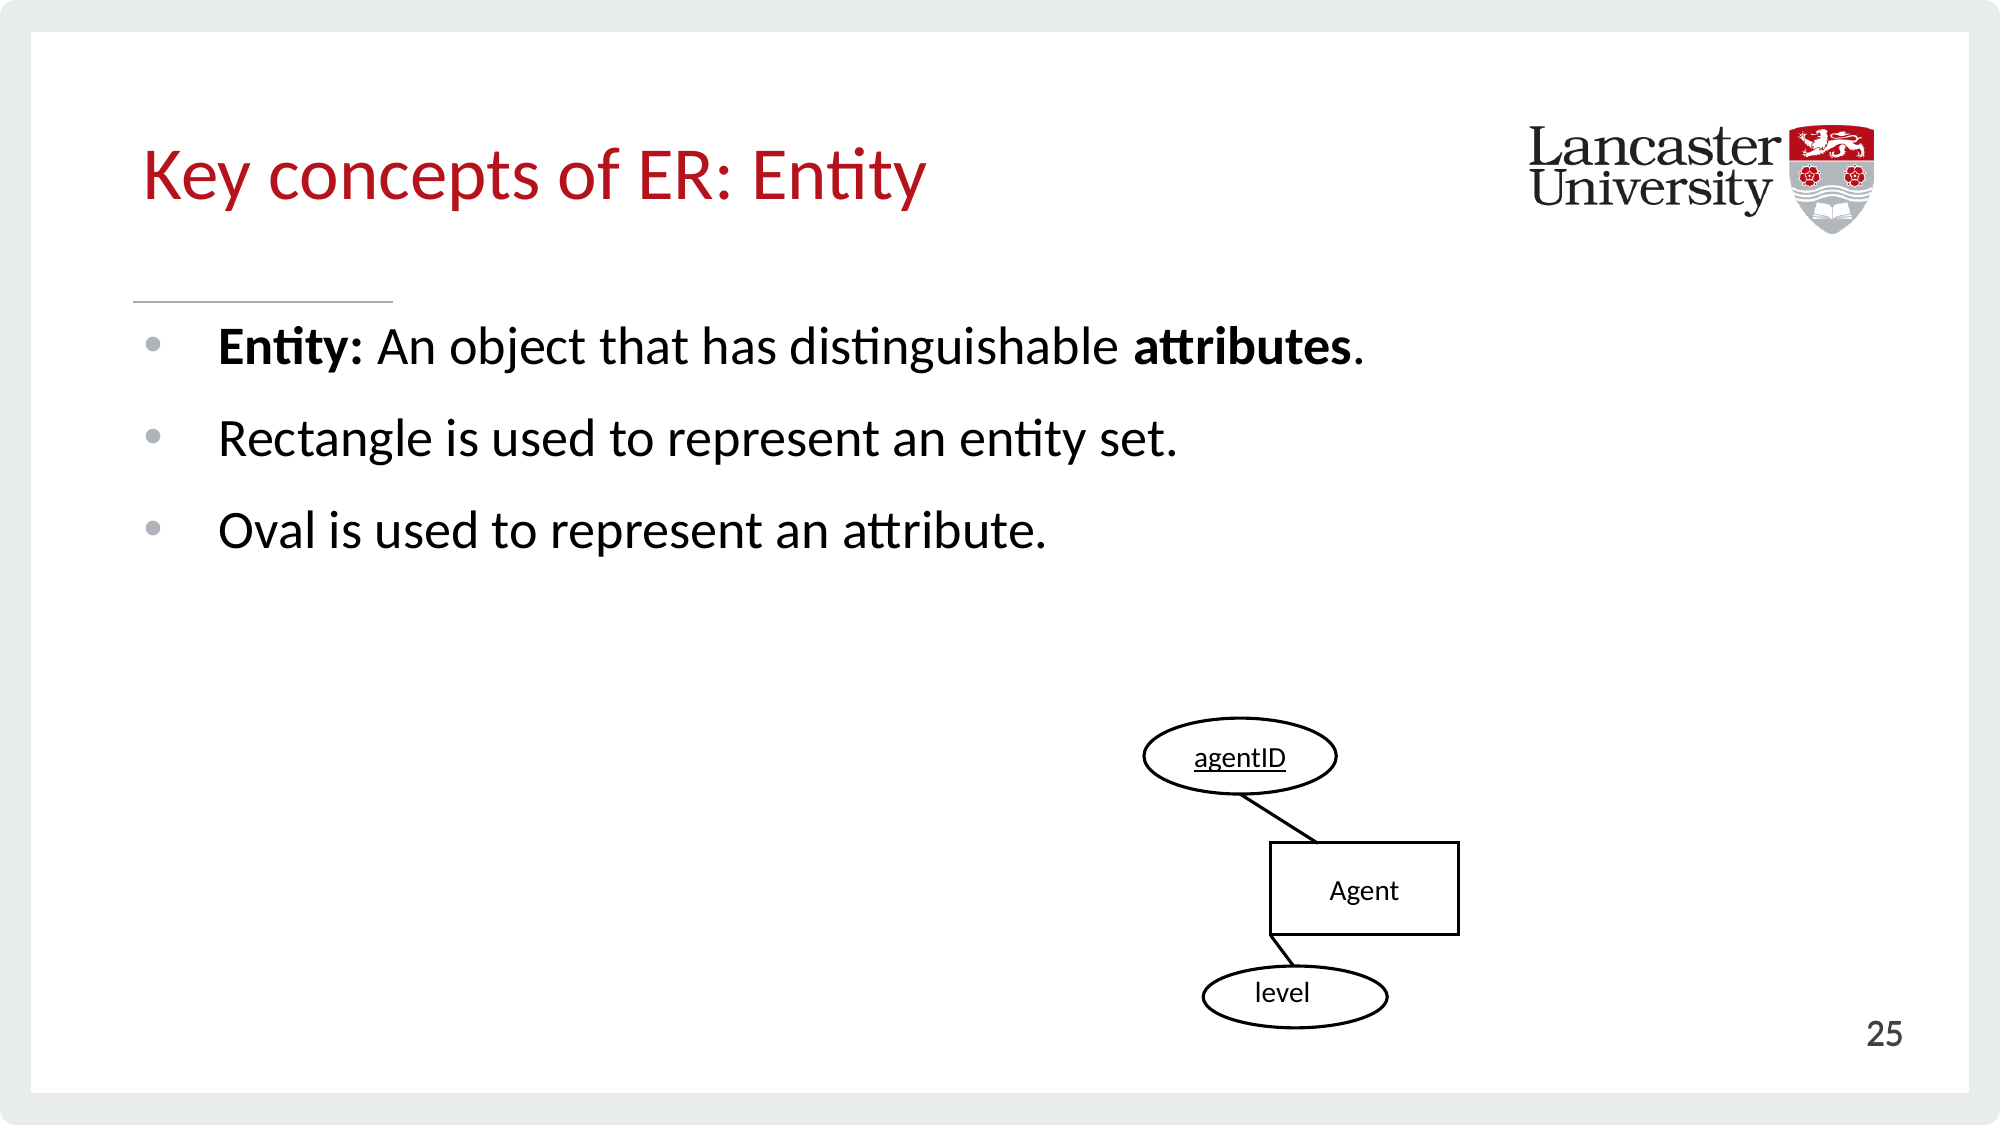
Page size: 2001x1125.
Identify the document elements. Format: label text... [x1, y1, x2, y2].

list Entity: An object that has distinguishable attributes. Rectangle is used to represent an entity set. Oval is used to represent an attribute. [128, 310, 1727, 944]
text_box [1202, 964, 1389, 1029]
text_box Agent [1270, 841, 1459, 936]
text_box agentID [1142, 717, 1338, 796]
text_box level [1240, 965, 1270, 970]
text_box 25 [1468, 1000, 1919, 1061]
text_box level [1319, 965, 1347, 970]
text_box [1240, 794, 1318, 844]
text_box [1270, 935, 1294, 966]
title Key concepts of ER: Entity [128, 78, 1448, 279]
